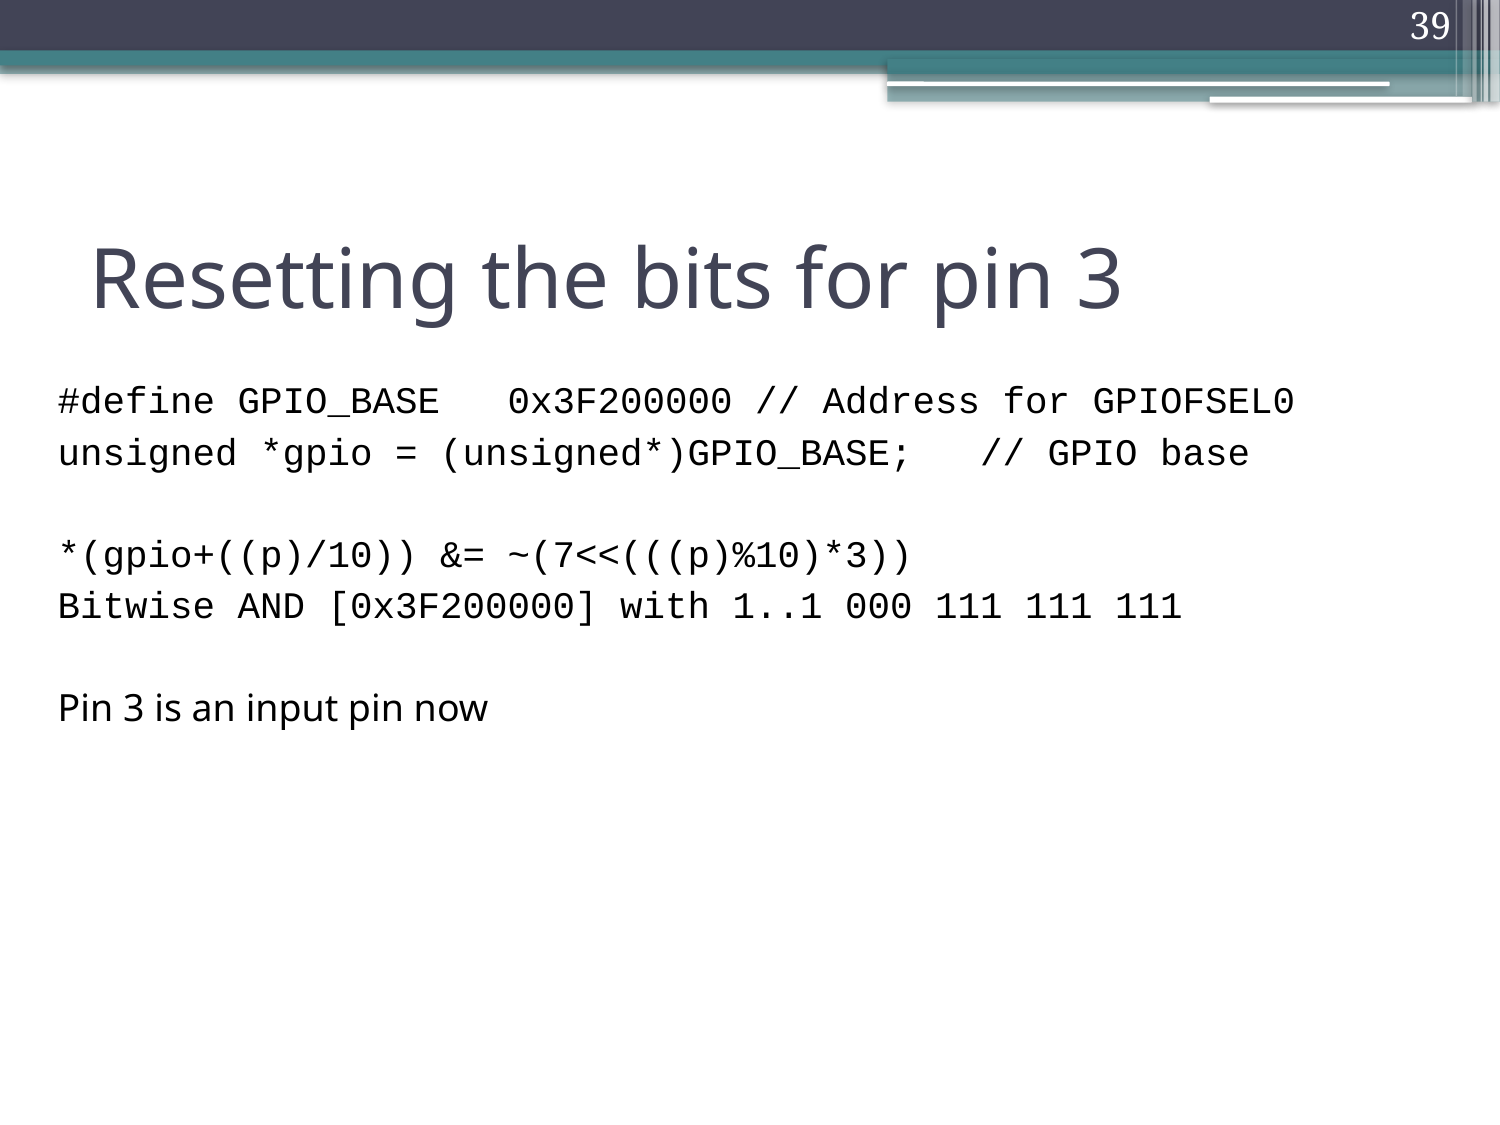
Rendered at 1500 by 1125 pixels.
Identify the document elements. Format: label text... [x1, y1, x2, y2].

list #define GPIO_BASE 0x3F200000 // Address for GPIOFSEL0 unsigned *gpio = (unsigned*)GPIO_BASE; // GPIO base *(gpio+((p)/10)) &= ~(7<<(((p)%10)*3)) Bitwise AND [0x3F200000] with 1..1 000 111 111 111 Pin 3 is an input pin now [24, 368, 1488, 938]
slide_number 39 [1341, 0, 1466, 61]
title Resetting the bits for pin 3 [75, 187, 1425, 363]
